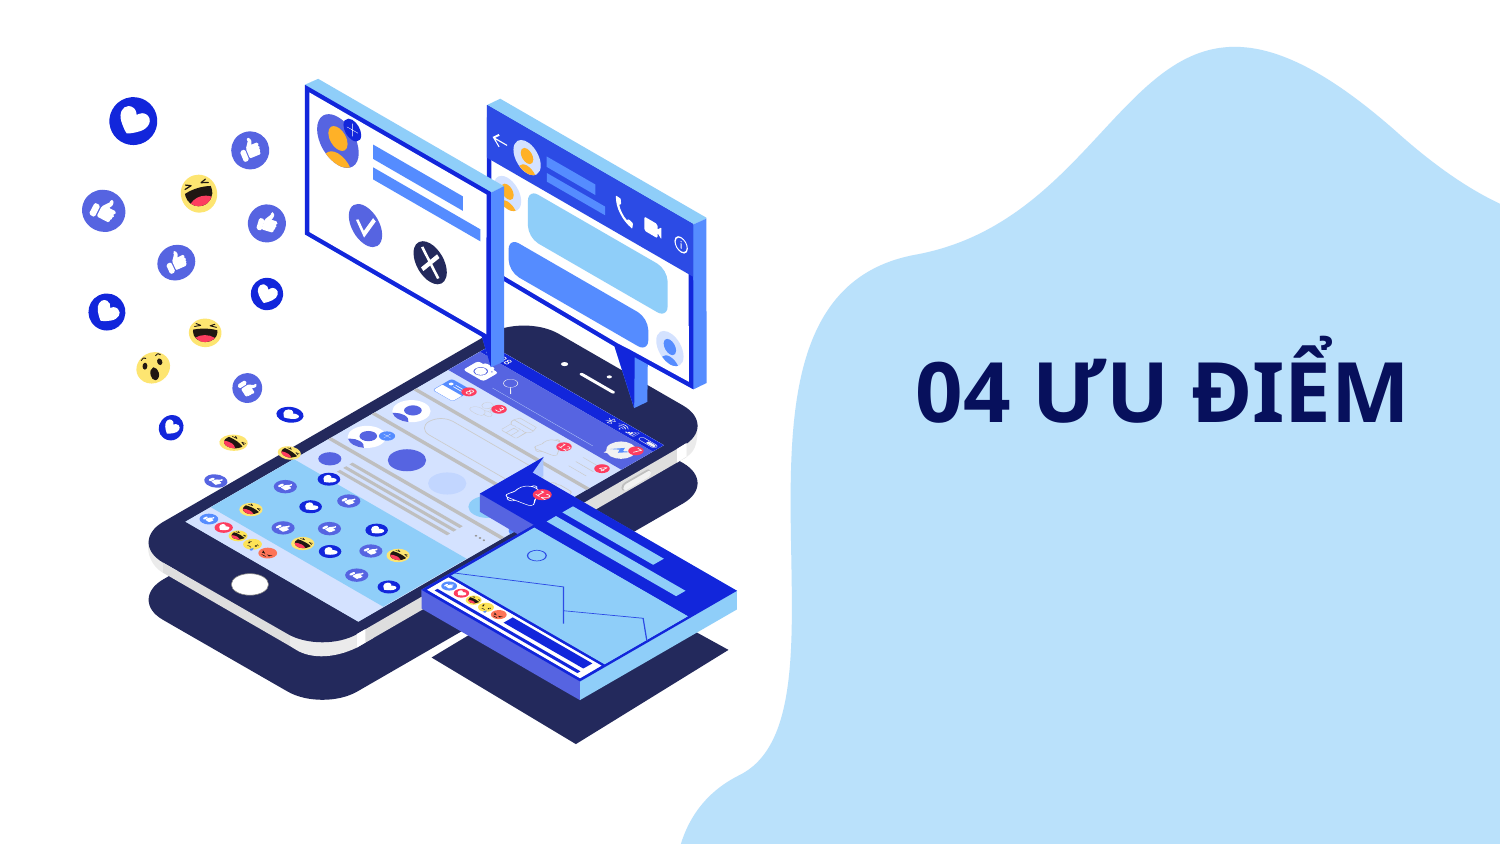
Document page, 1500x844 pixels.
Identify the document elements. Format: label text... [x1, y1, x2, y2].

title 04 ƯU ĐIỂM [789, 323, 1425, 418]
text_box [78, 78, 738, 745]
